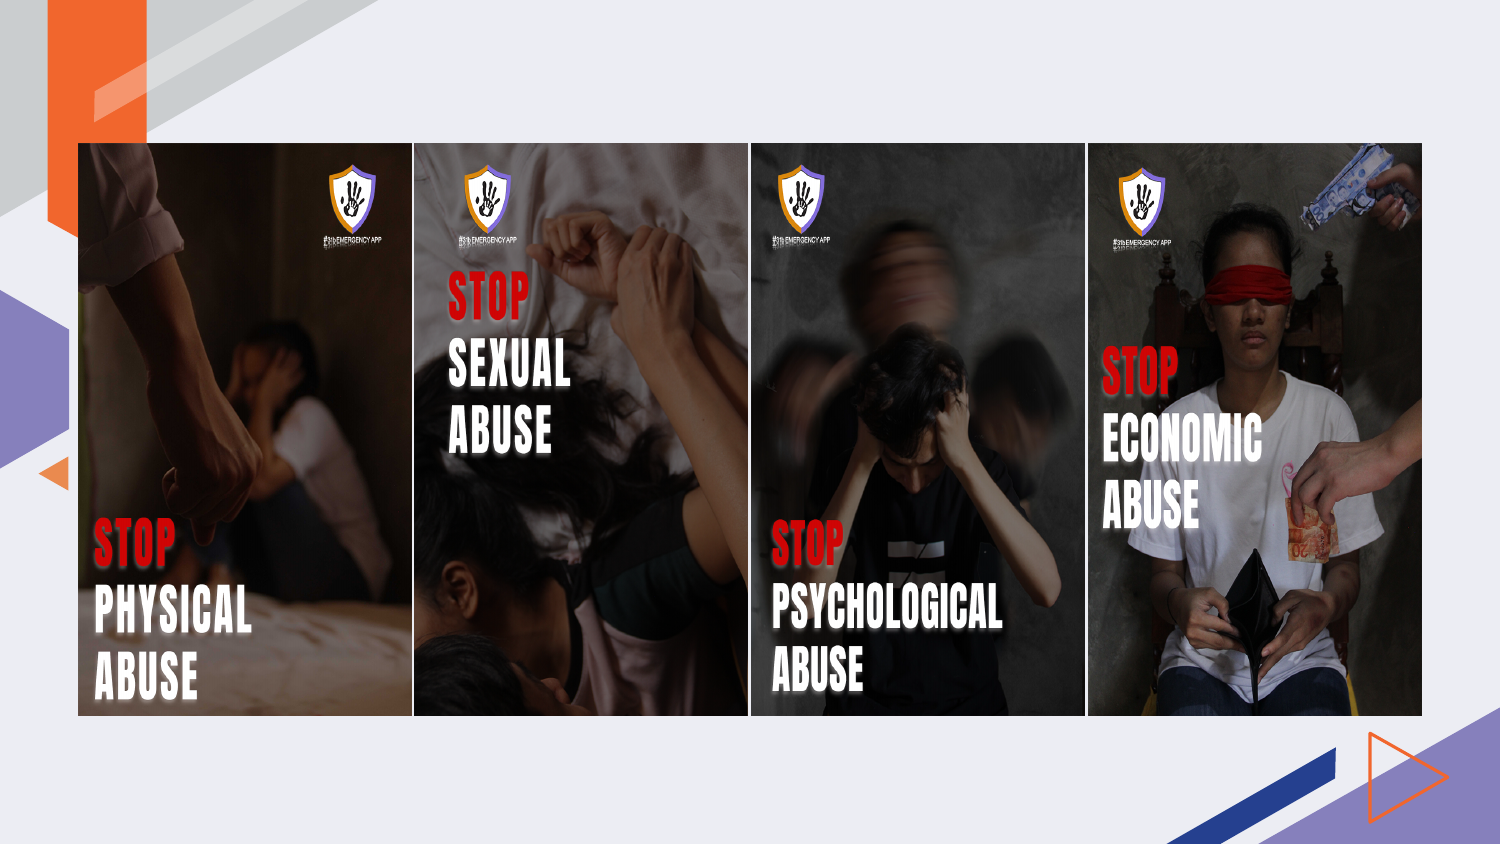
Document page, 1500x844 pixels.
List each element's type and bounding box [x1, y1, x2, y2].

picture [78, 143, 412, 716]
picture [750, 143, 1085, 716]
picture [414, 143, 748, 716]
picture [1087, 143, 1422, 716]
